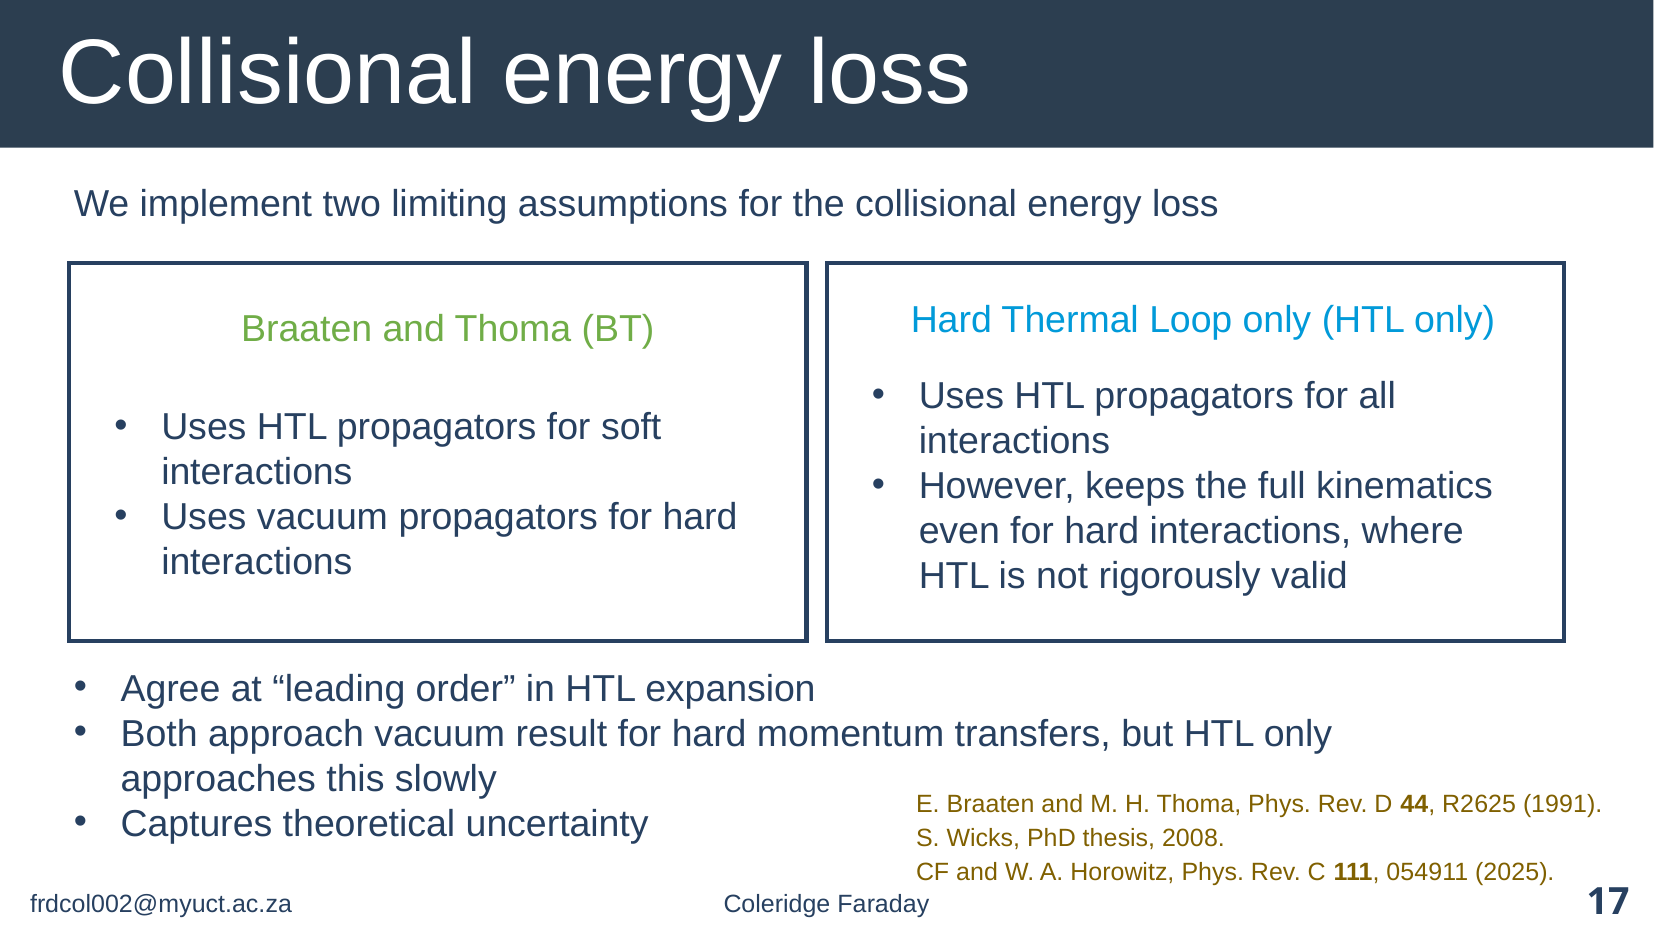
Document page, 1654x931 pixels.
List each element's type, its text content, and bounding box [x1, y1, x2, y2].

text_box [69, 262, 807, 642]
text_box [826, 262, 1565, 642]
list E. Braaten and M. H. Thoma, Phys. Rev. D 44, R2625 (1991). S. Wicks, PhD thesis, 2008. CF and W. A. Horowitz, Phys. Rev. C 111, 054911 (2025). [915, 787, 1654, 916]
title Collisional energy loss [59, 14, 1595, 133]
text_box We implement two limiting assumptions for the collisional energy loss [59, 172, 1414, 232]
